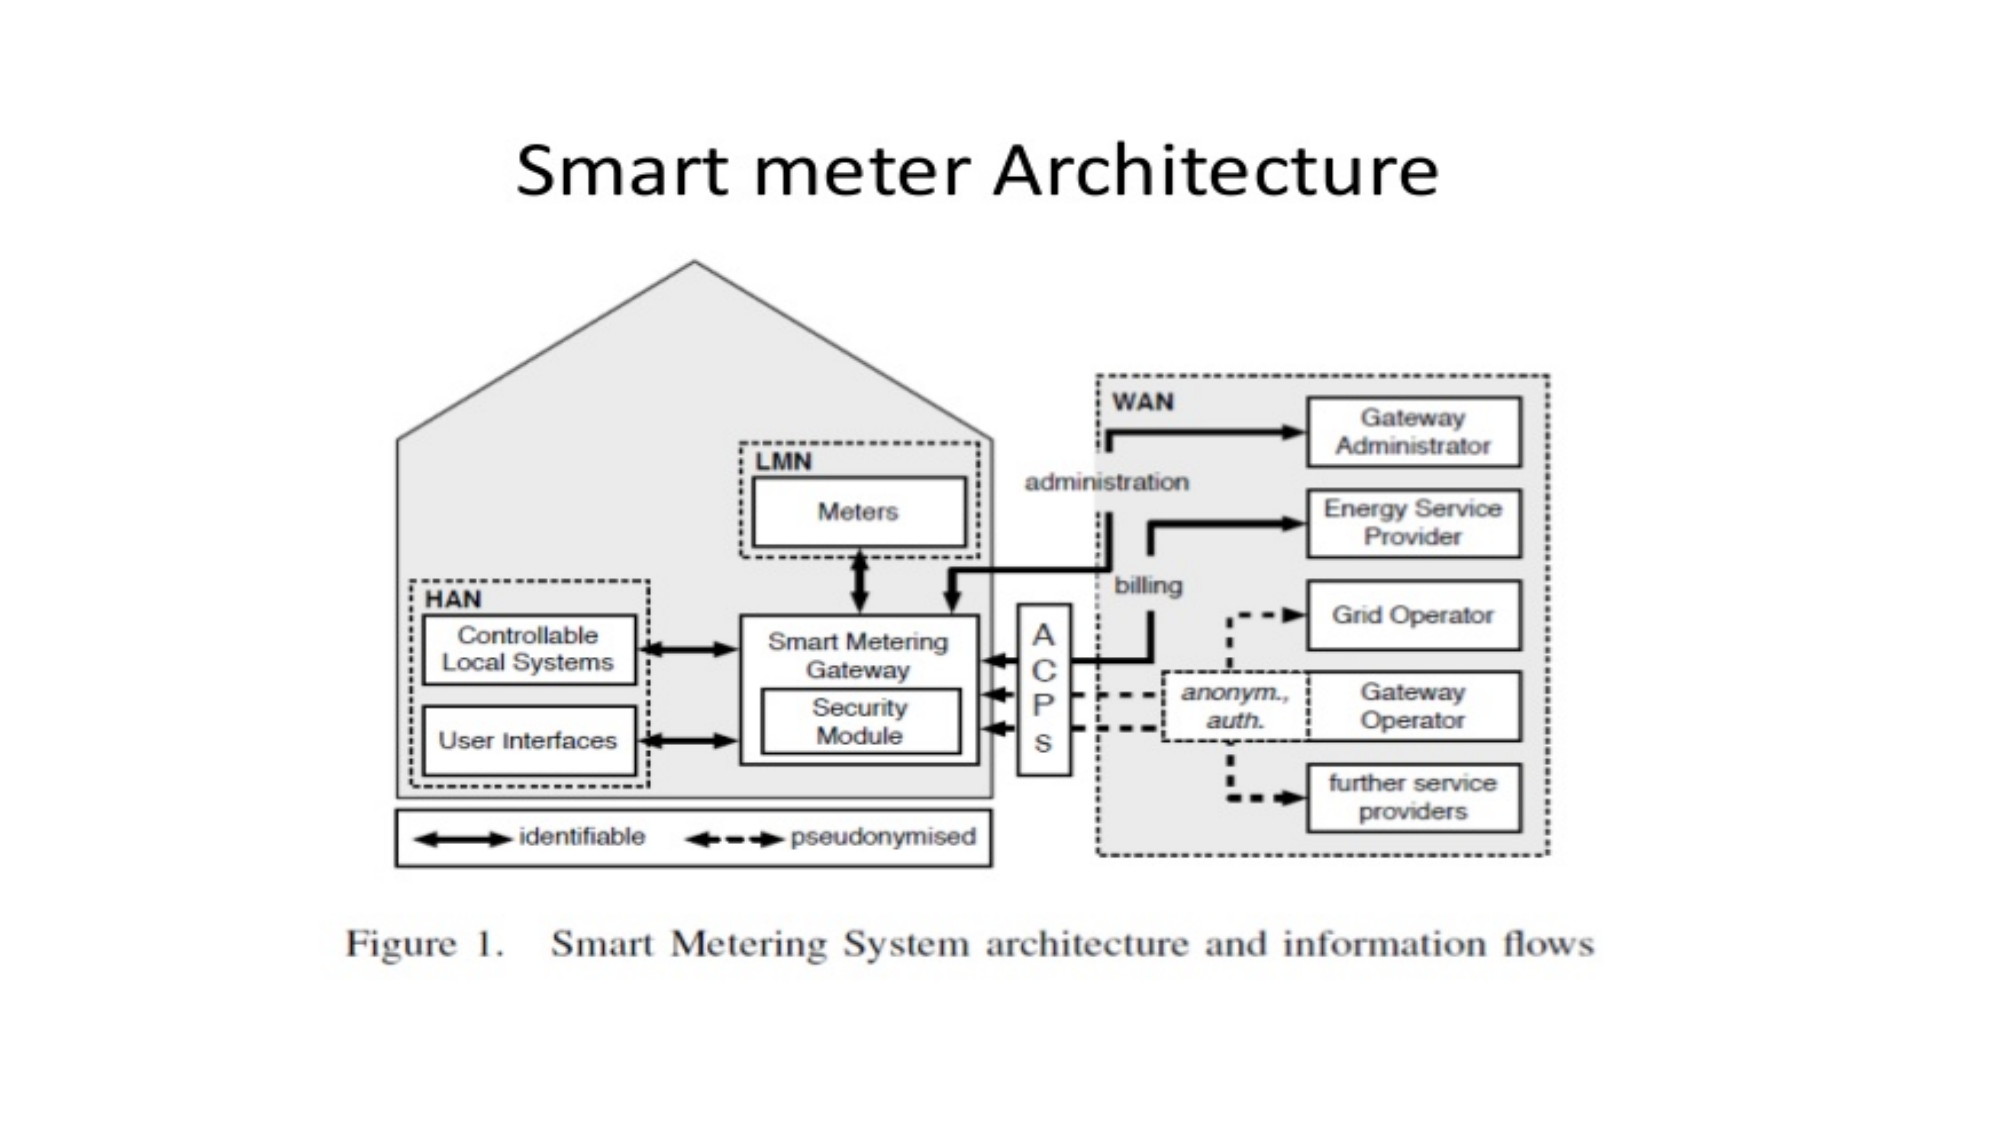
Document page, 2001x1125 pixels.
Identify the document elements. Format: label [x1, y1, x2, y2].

picture [248, 74, 1709, 1042]
